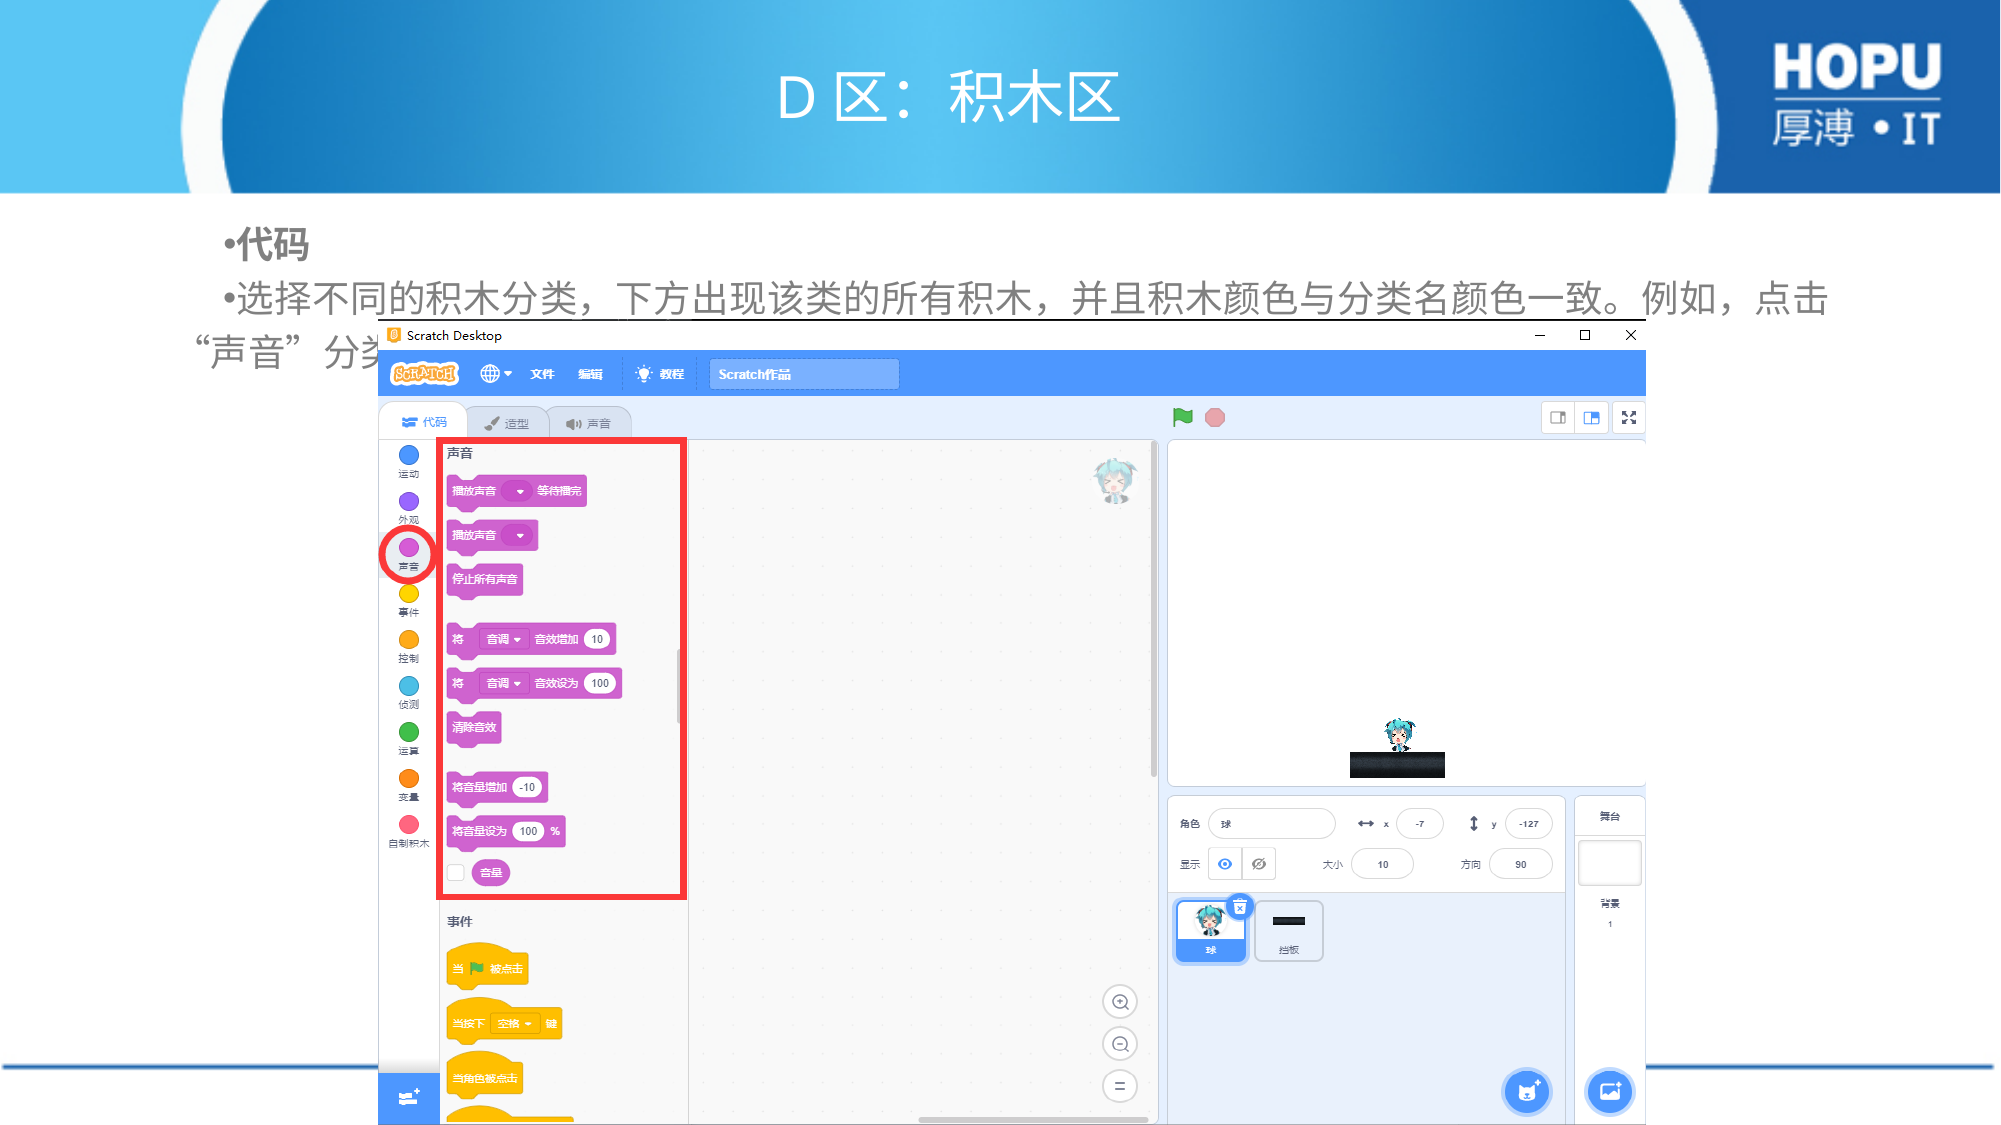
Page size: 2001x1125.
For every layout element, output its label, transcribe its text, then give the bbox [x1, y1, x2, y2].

list 代码 选择不同的积木分类，下方出现该类的所有积木，并且积木颜色与分类名颜色一致。例如，点击“声音”分类。 [120, 204, 1846, 1050]
title D区：积木区 [283, 16, 1615, 184]
picture [0, 0, 2001, 1125]
